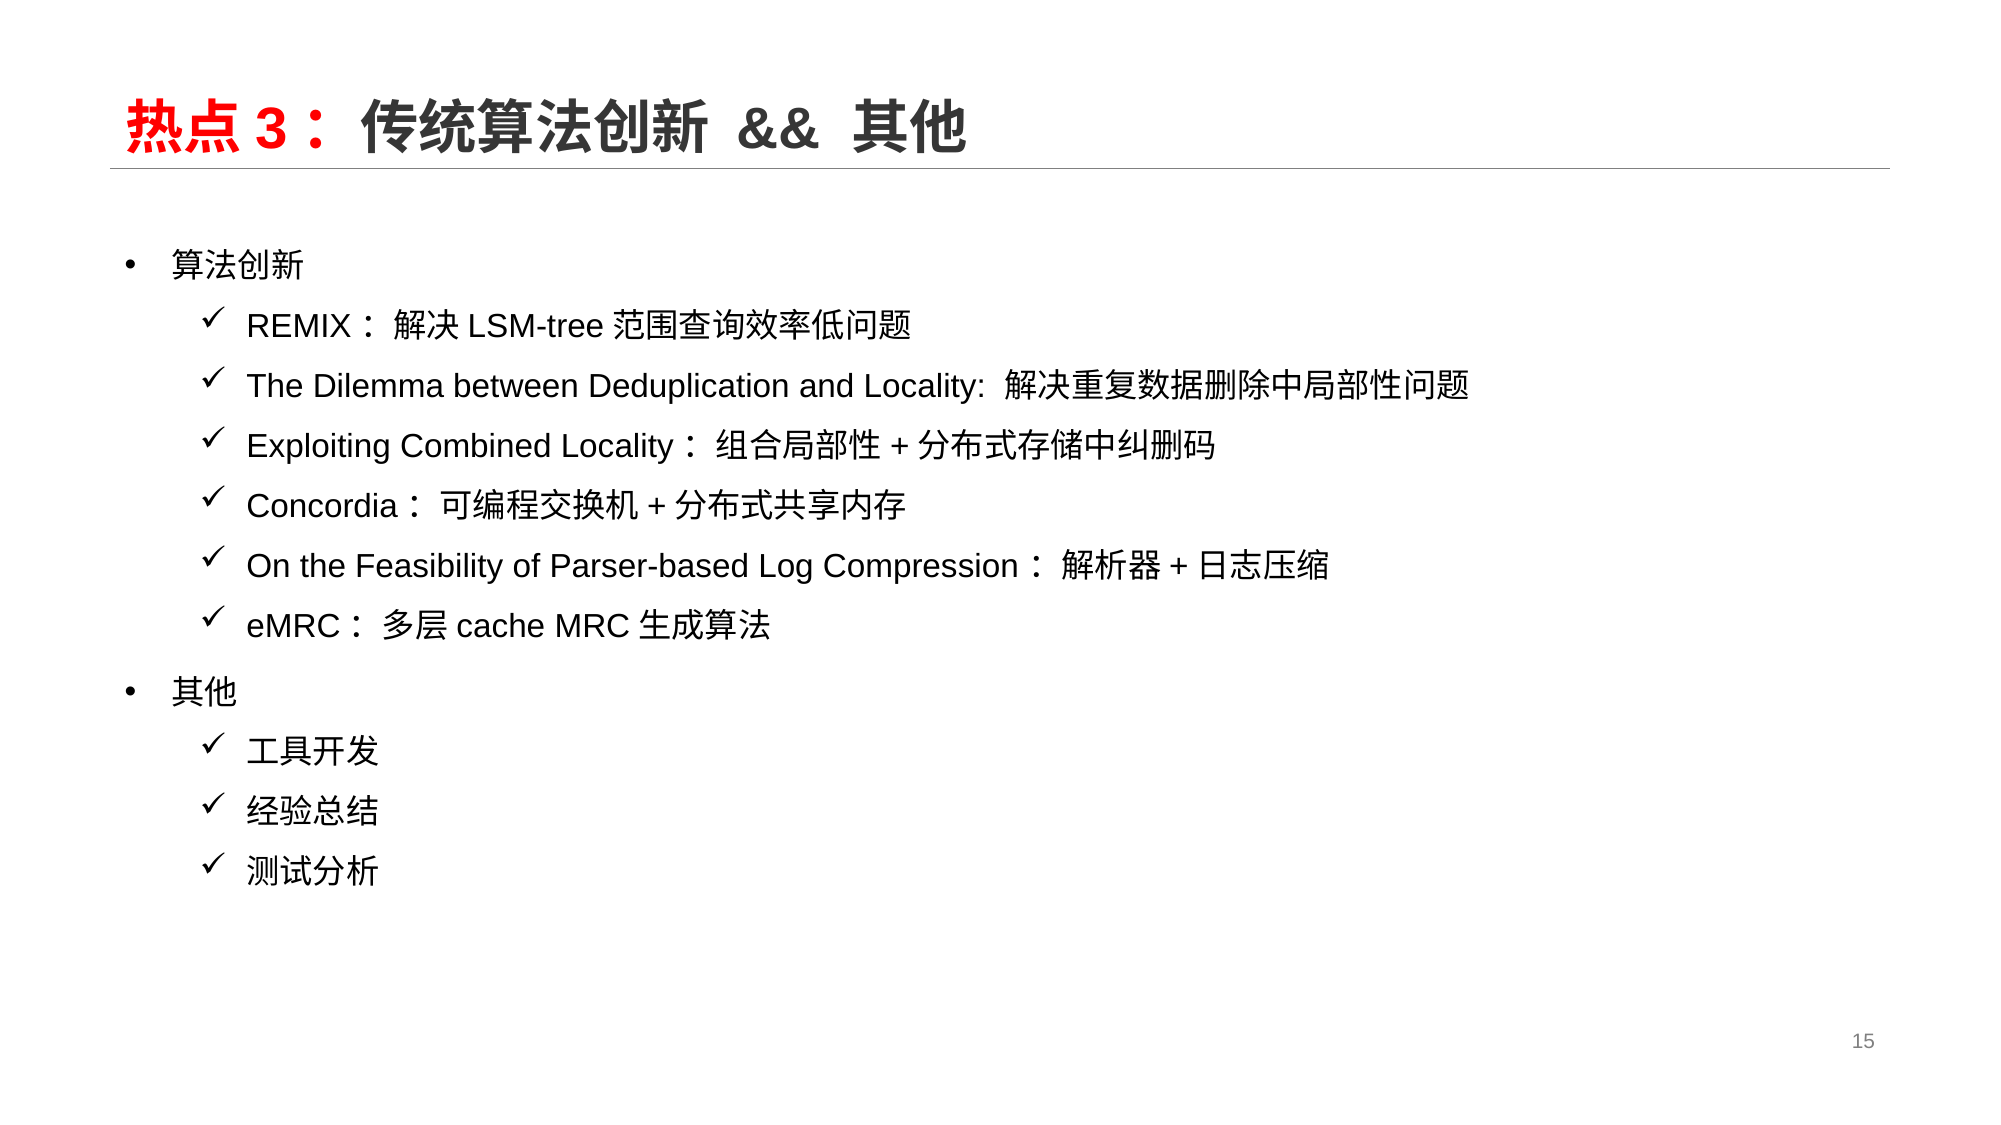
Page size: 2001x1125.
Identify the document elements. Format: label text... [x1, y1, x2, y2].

slide_number 15 [1412, 1023, 1890, 1058]
text_box 其他 工具开发 经验总结 测试分析 [109, 643, 1794, 898]
text_box 算法创新 REMIX：解决LSM-tree范围查询效率低问题 The Dilemma between Deduplication and Locality: 解决重复数据删除中局部性问题 Exploiting Combined Locality：组合局部性+分布式存储中纠删码 Concordia：可编程交换机+分布式共享内存 On the Feasibility of Parser-based Log Compression：解析器+日志压缩 eMRC：多层cache MRC生成算法 [109, 217, 1794, 643]
title 热点3：传统算法创新 && 其他 [109, 0, 1890, 169]
